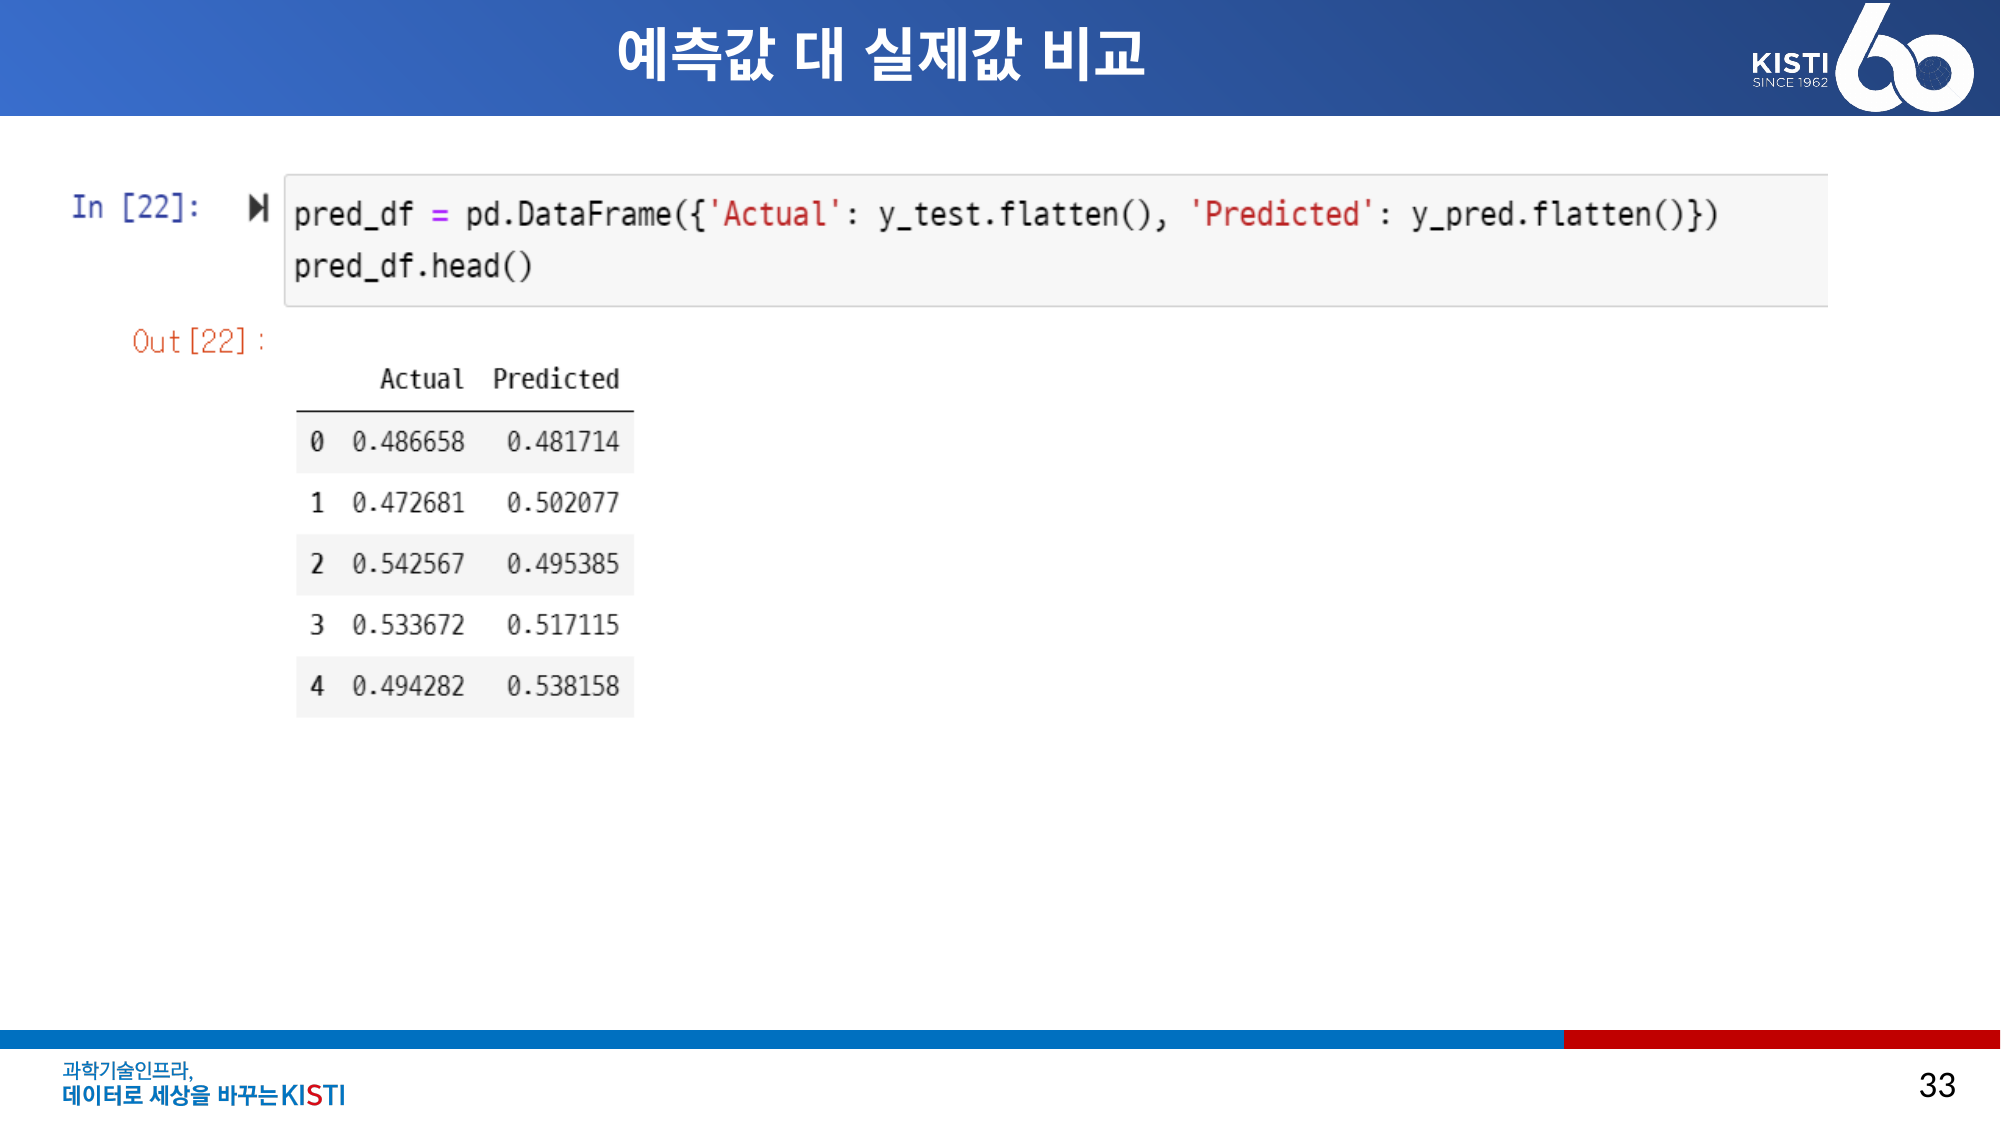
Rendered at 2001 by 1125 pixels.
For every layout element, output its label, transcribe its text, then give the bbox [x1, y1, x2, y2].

slide_number 33 [1594, 1053, 1971, 1113]
title 예측값 대 실제값 비교 [53, 1, 1728, 114]
picture [1753, 3, 1974, 112]
picture [52, 168, 1829, 757]
picture [63, 1061, 344, 1106]
